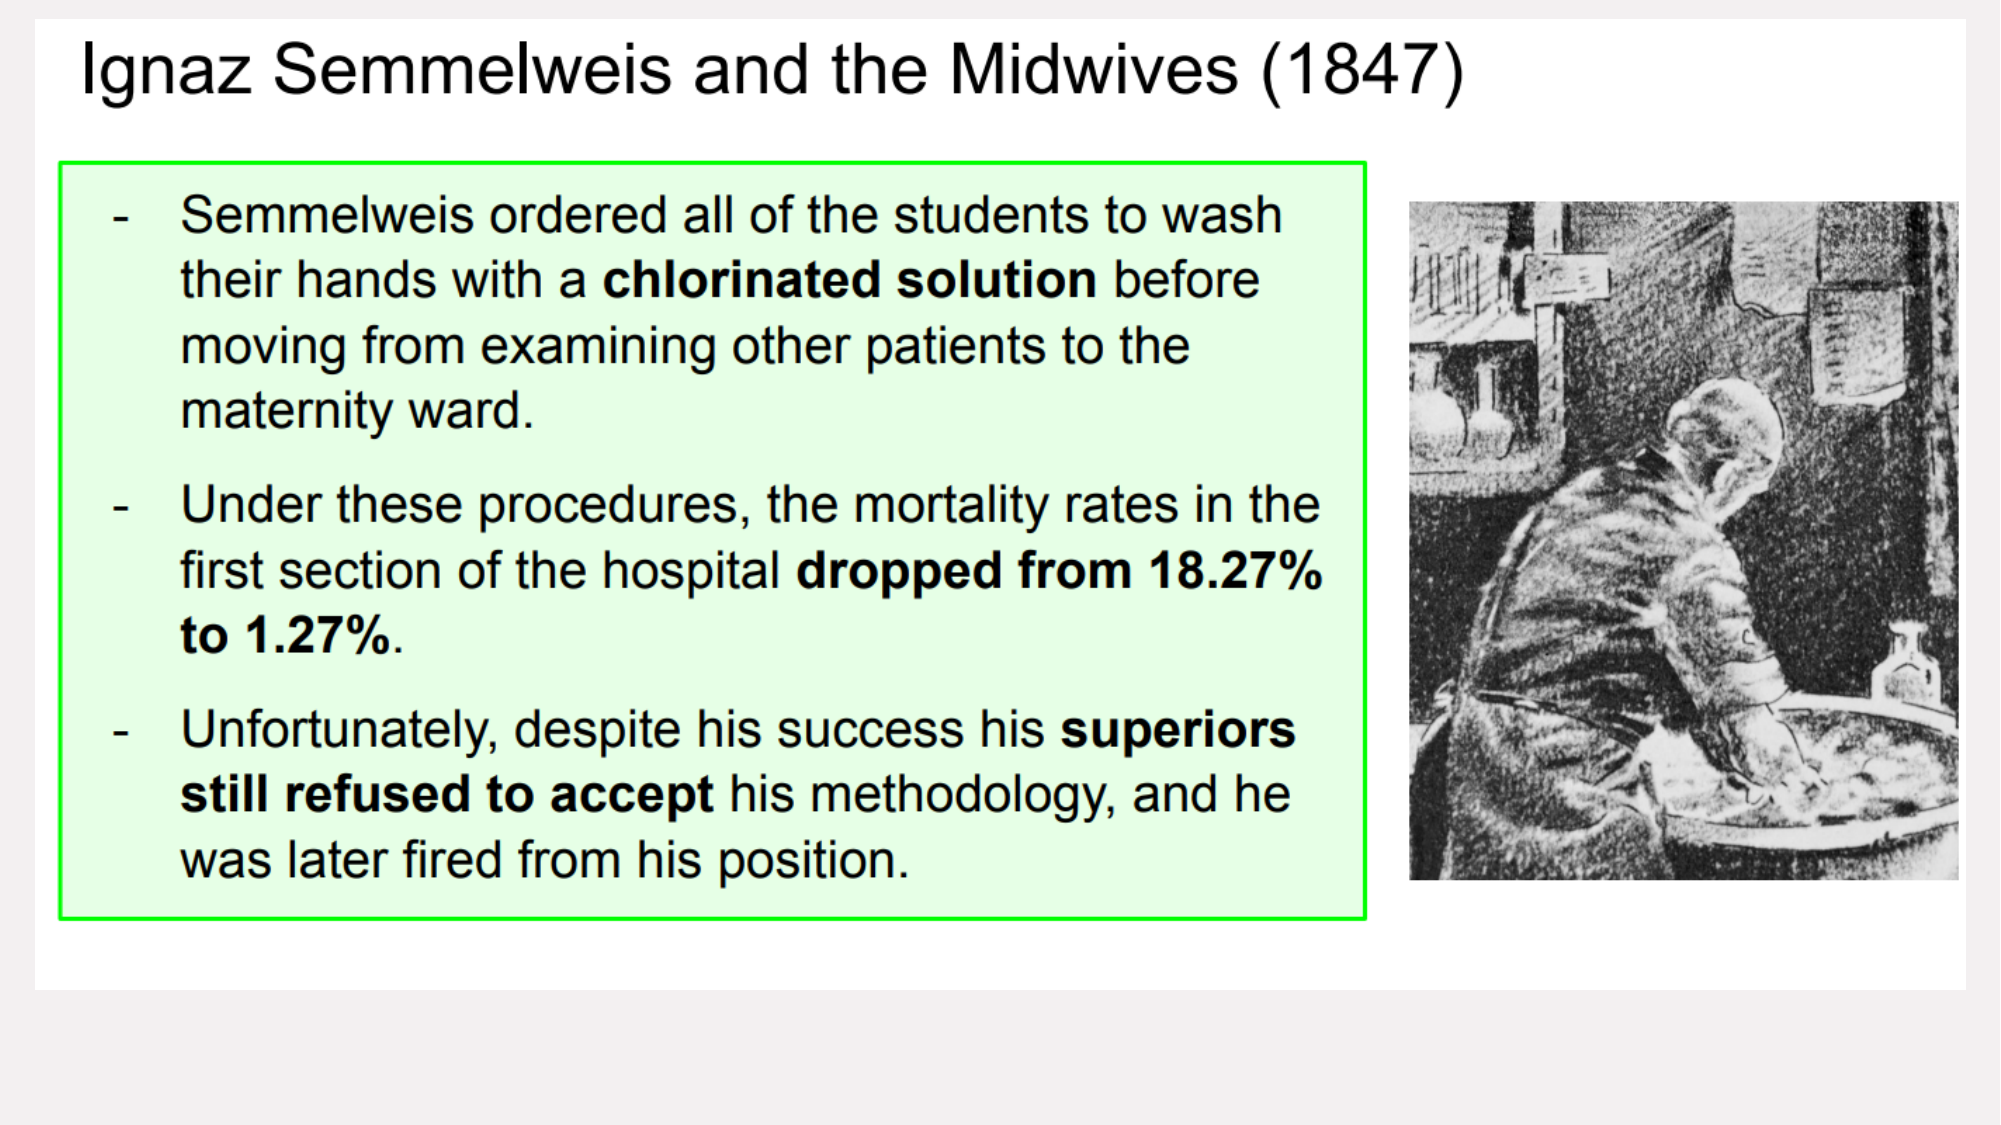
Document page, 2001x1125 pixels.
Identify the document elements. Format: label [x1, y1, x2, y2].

picture [34, 19, 1966, 991]
